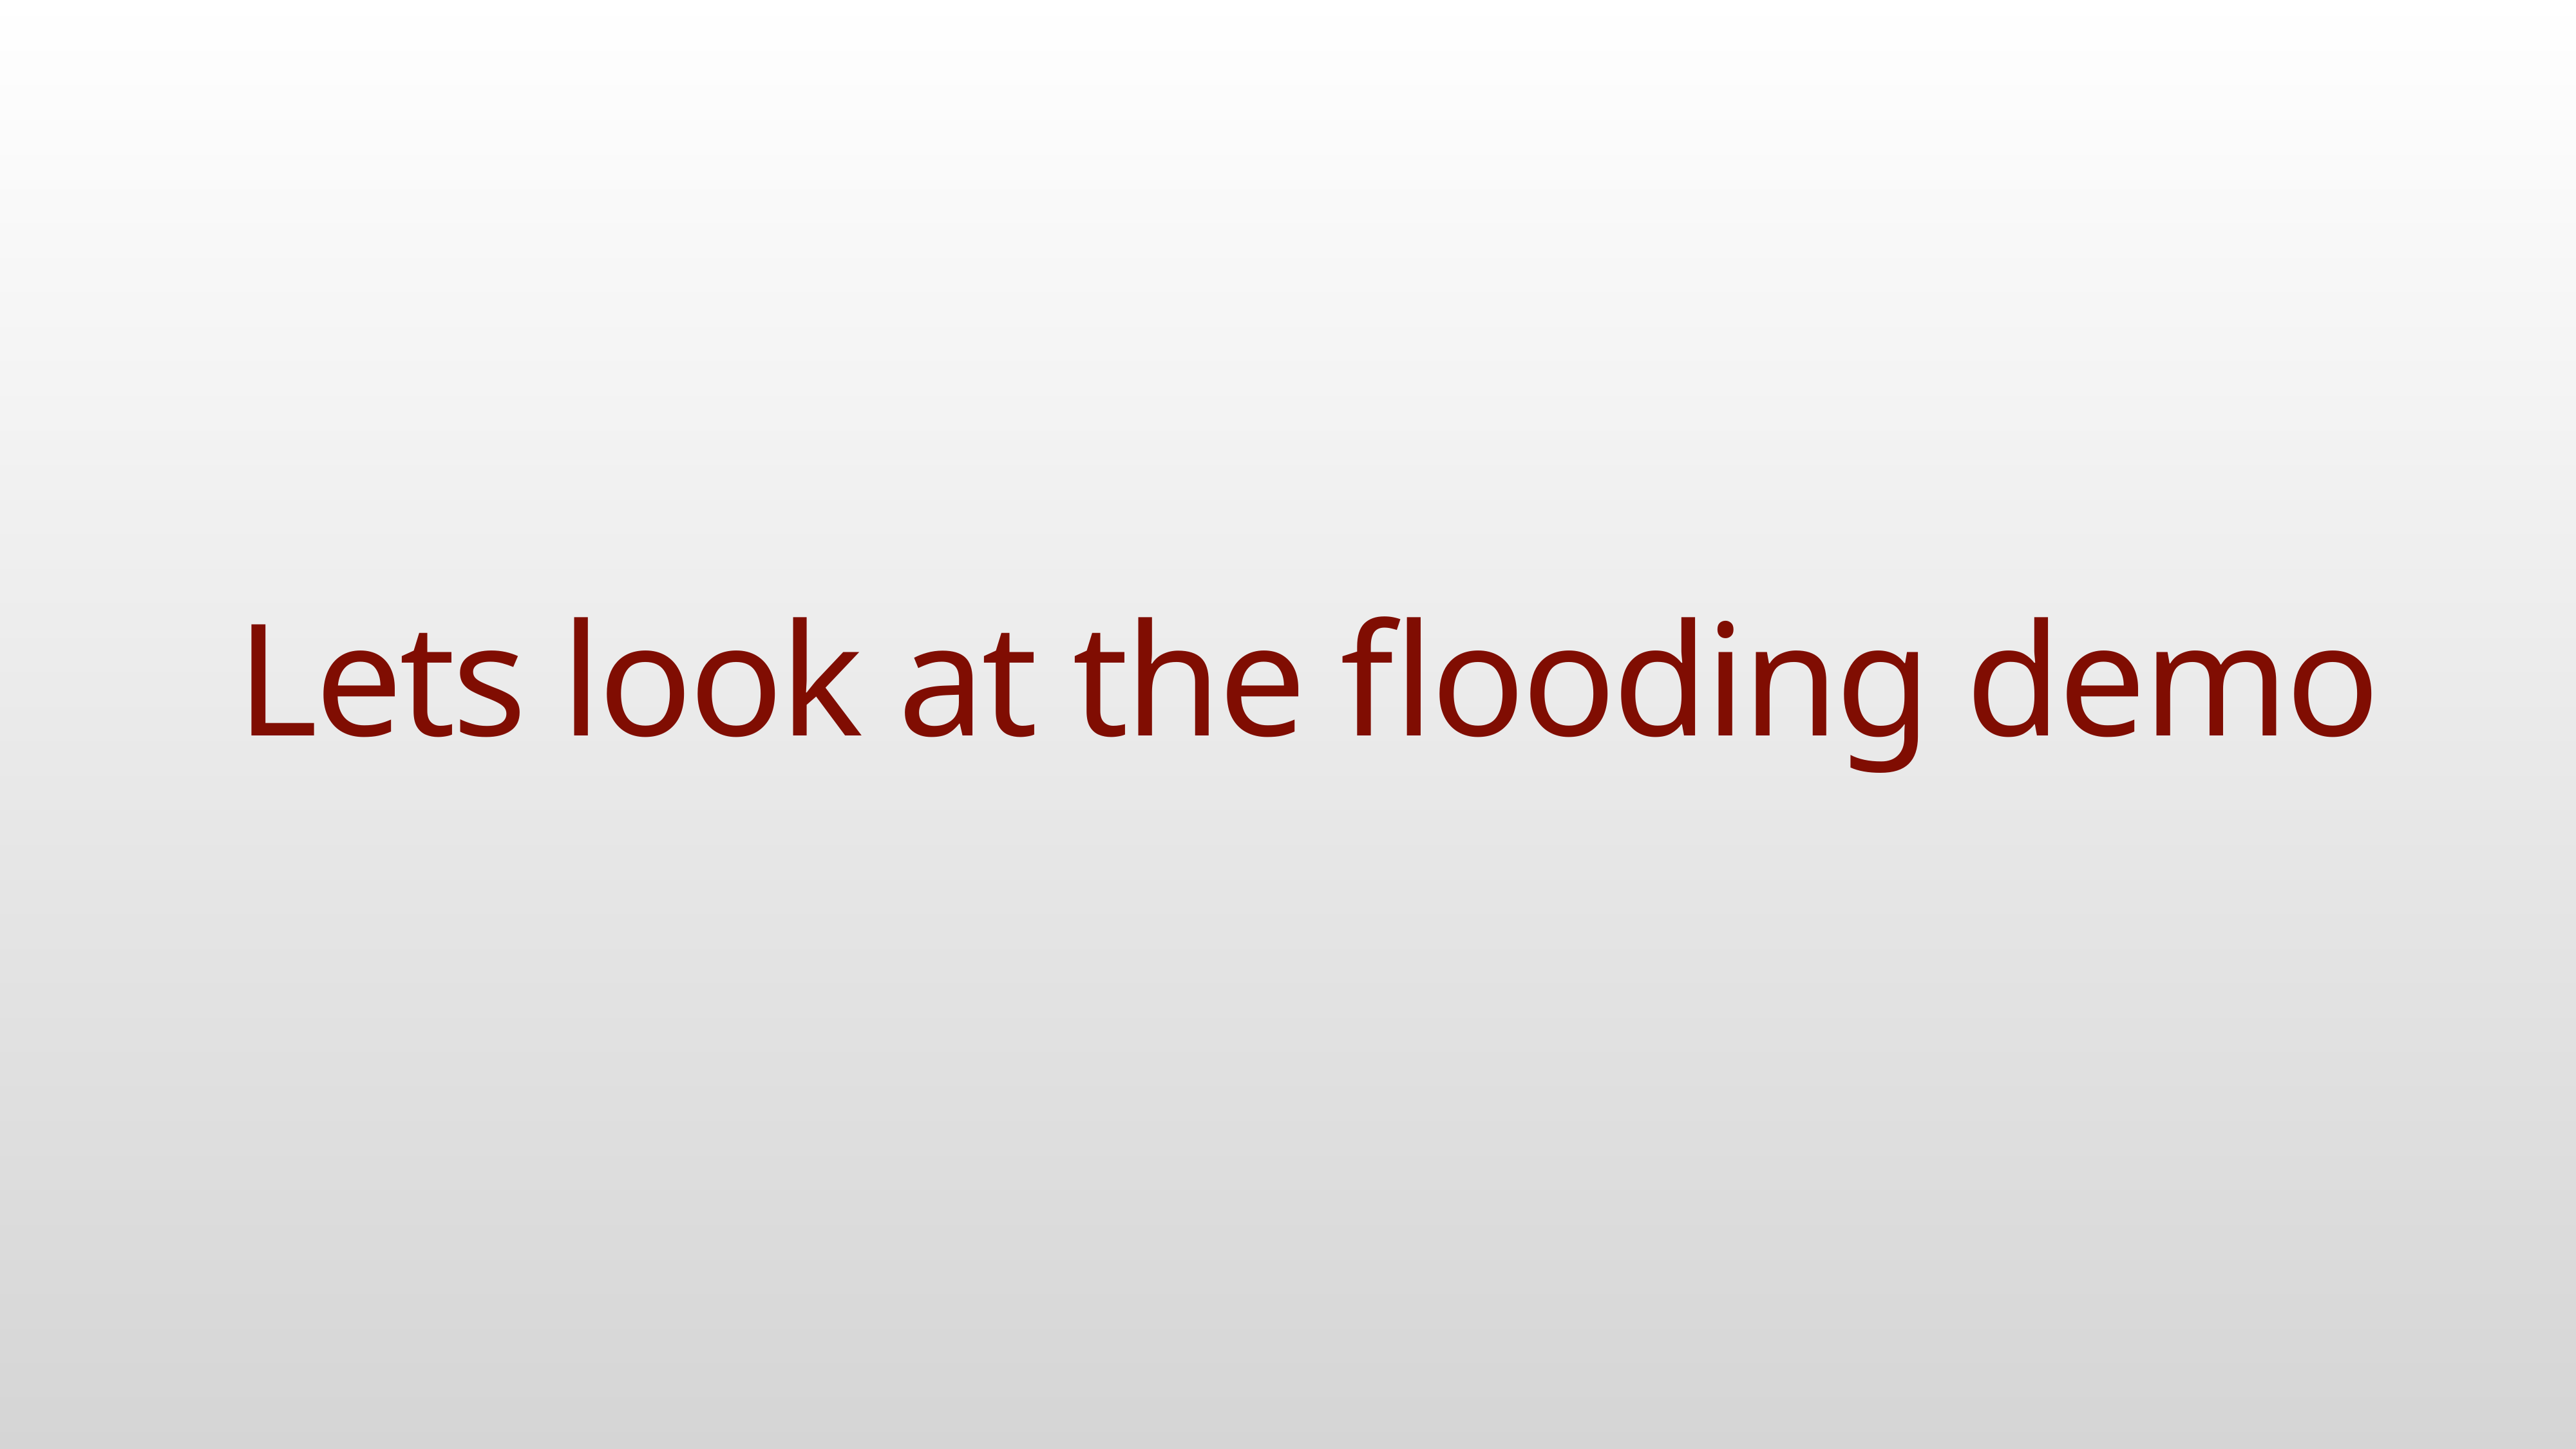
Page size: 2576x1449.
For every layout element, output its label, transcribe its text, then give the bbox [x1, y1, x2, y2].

list Lets look at the flooding demo [133, 459, 2443, 923]
